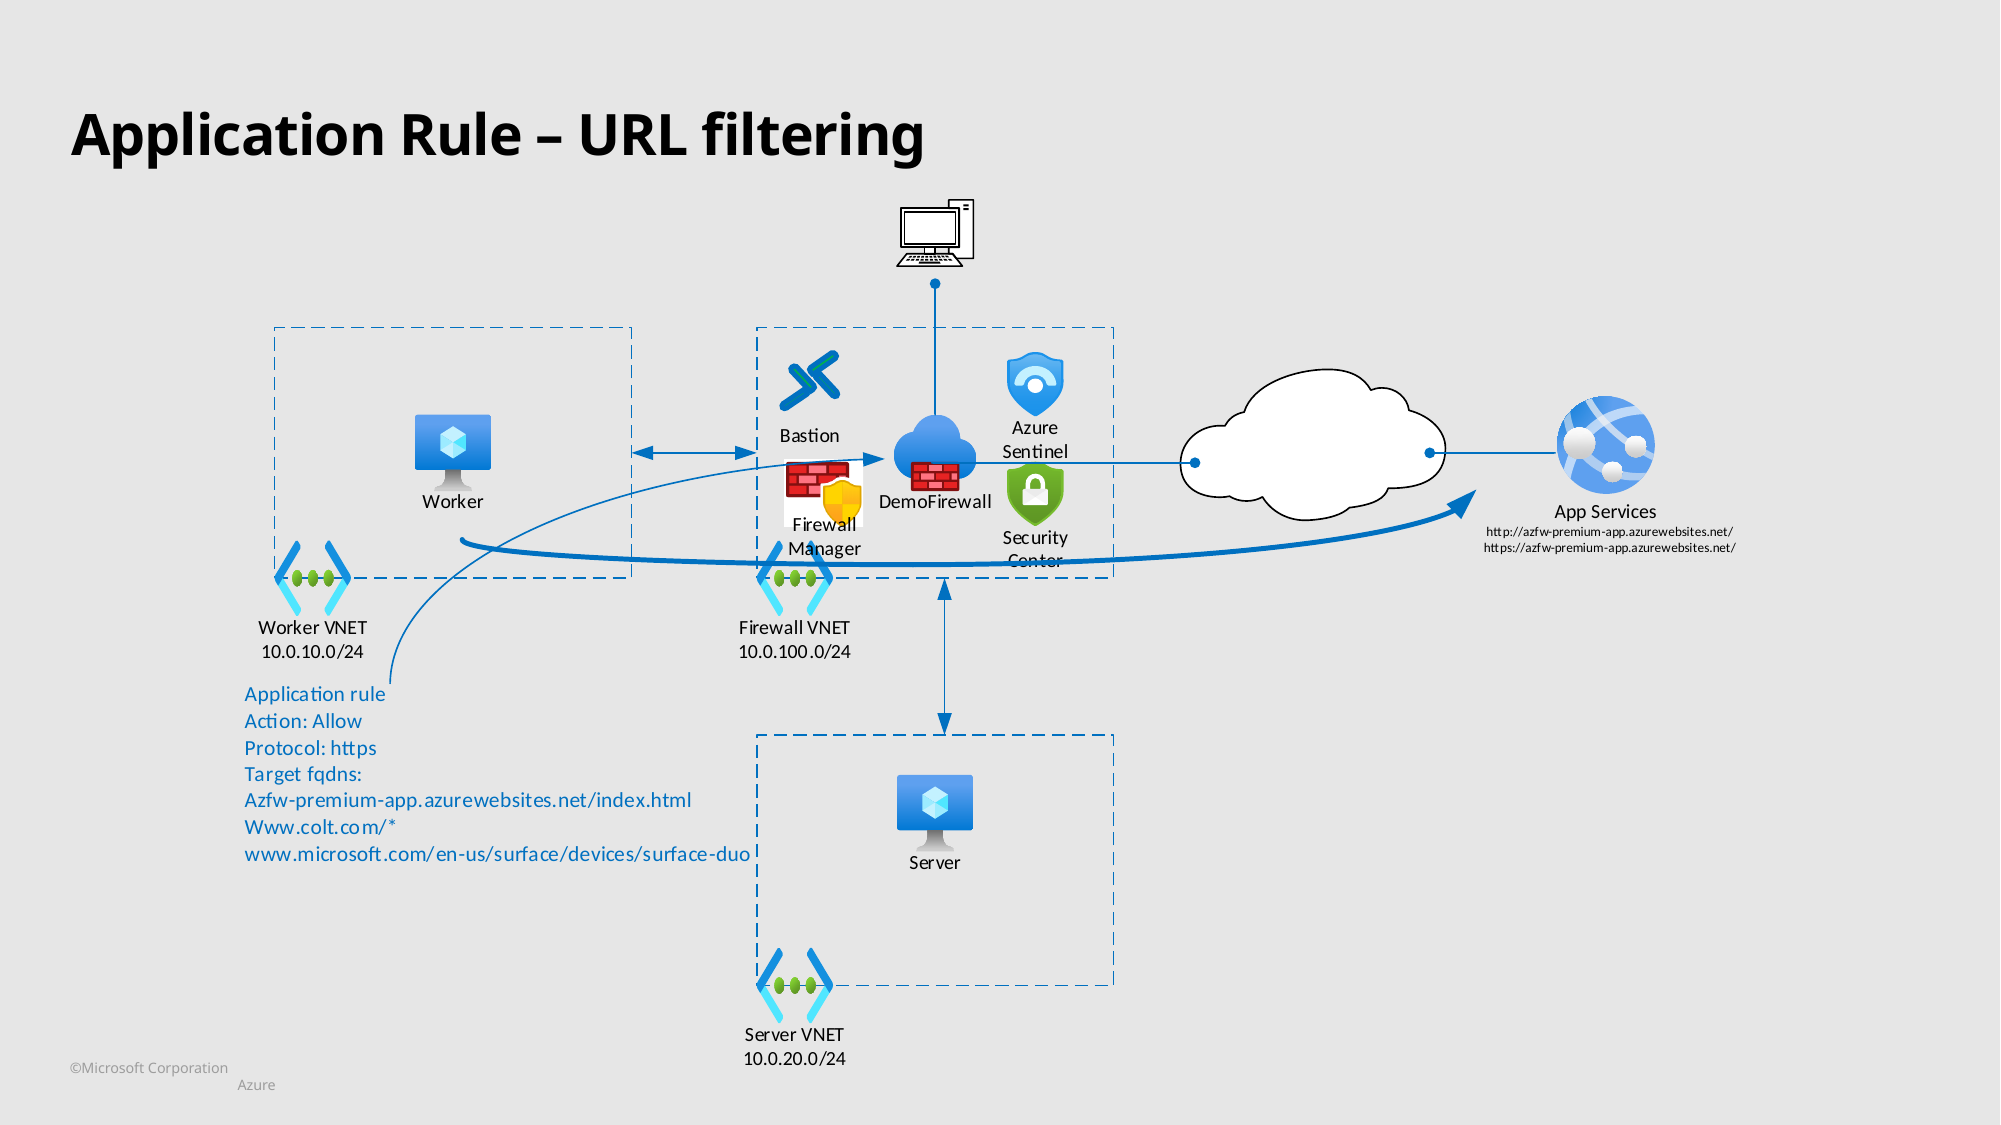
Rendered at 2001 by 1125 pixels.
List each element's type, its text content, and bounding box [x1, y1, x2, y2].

picture [229, 195, 1743, 1082]
title Application Rule – URL filtering [71, 101, 1926, 168]
